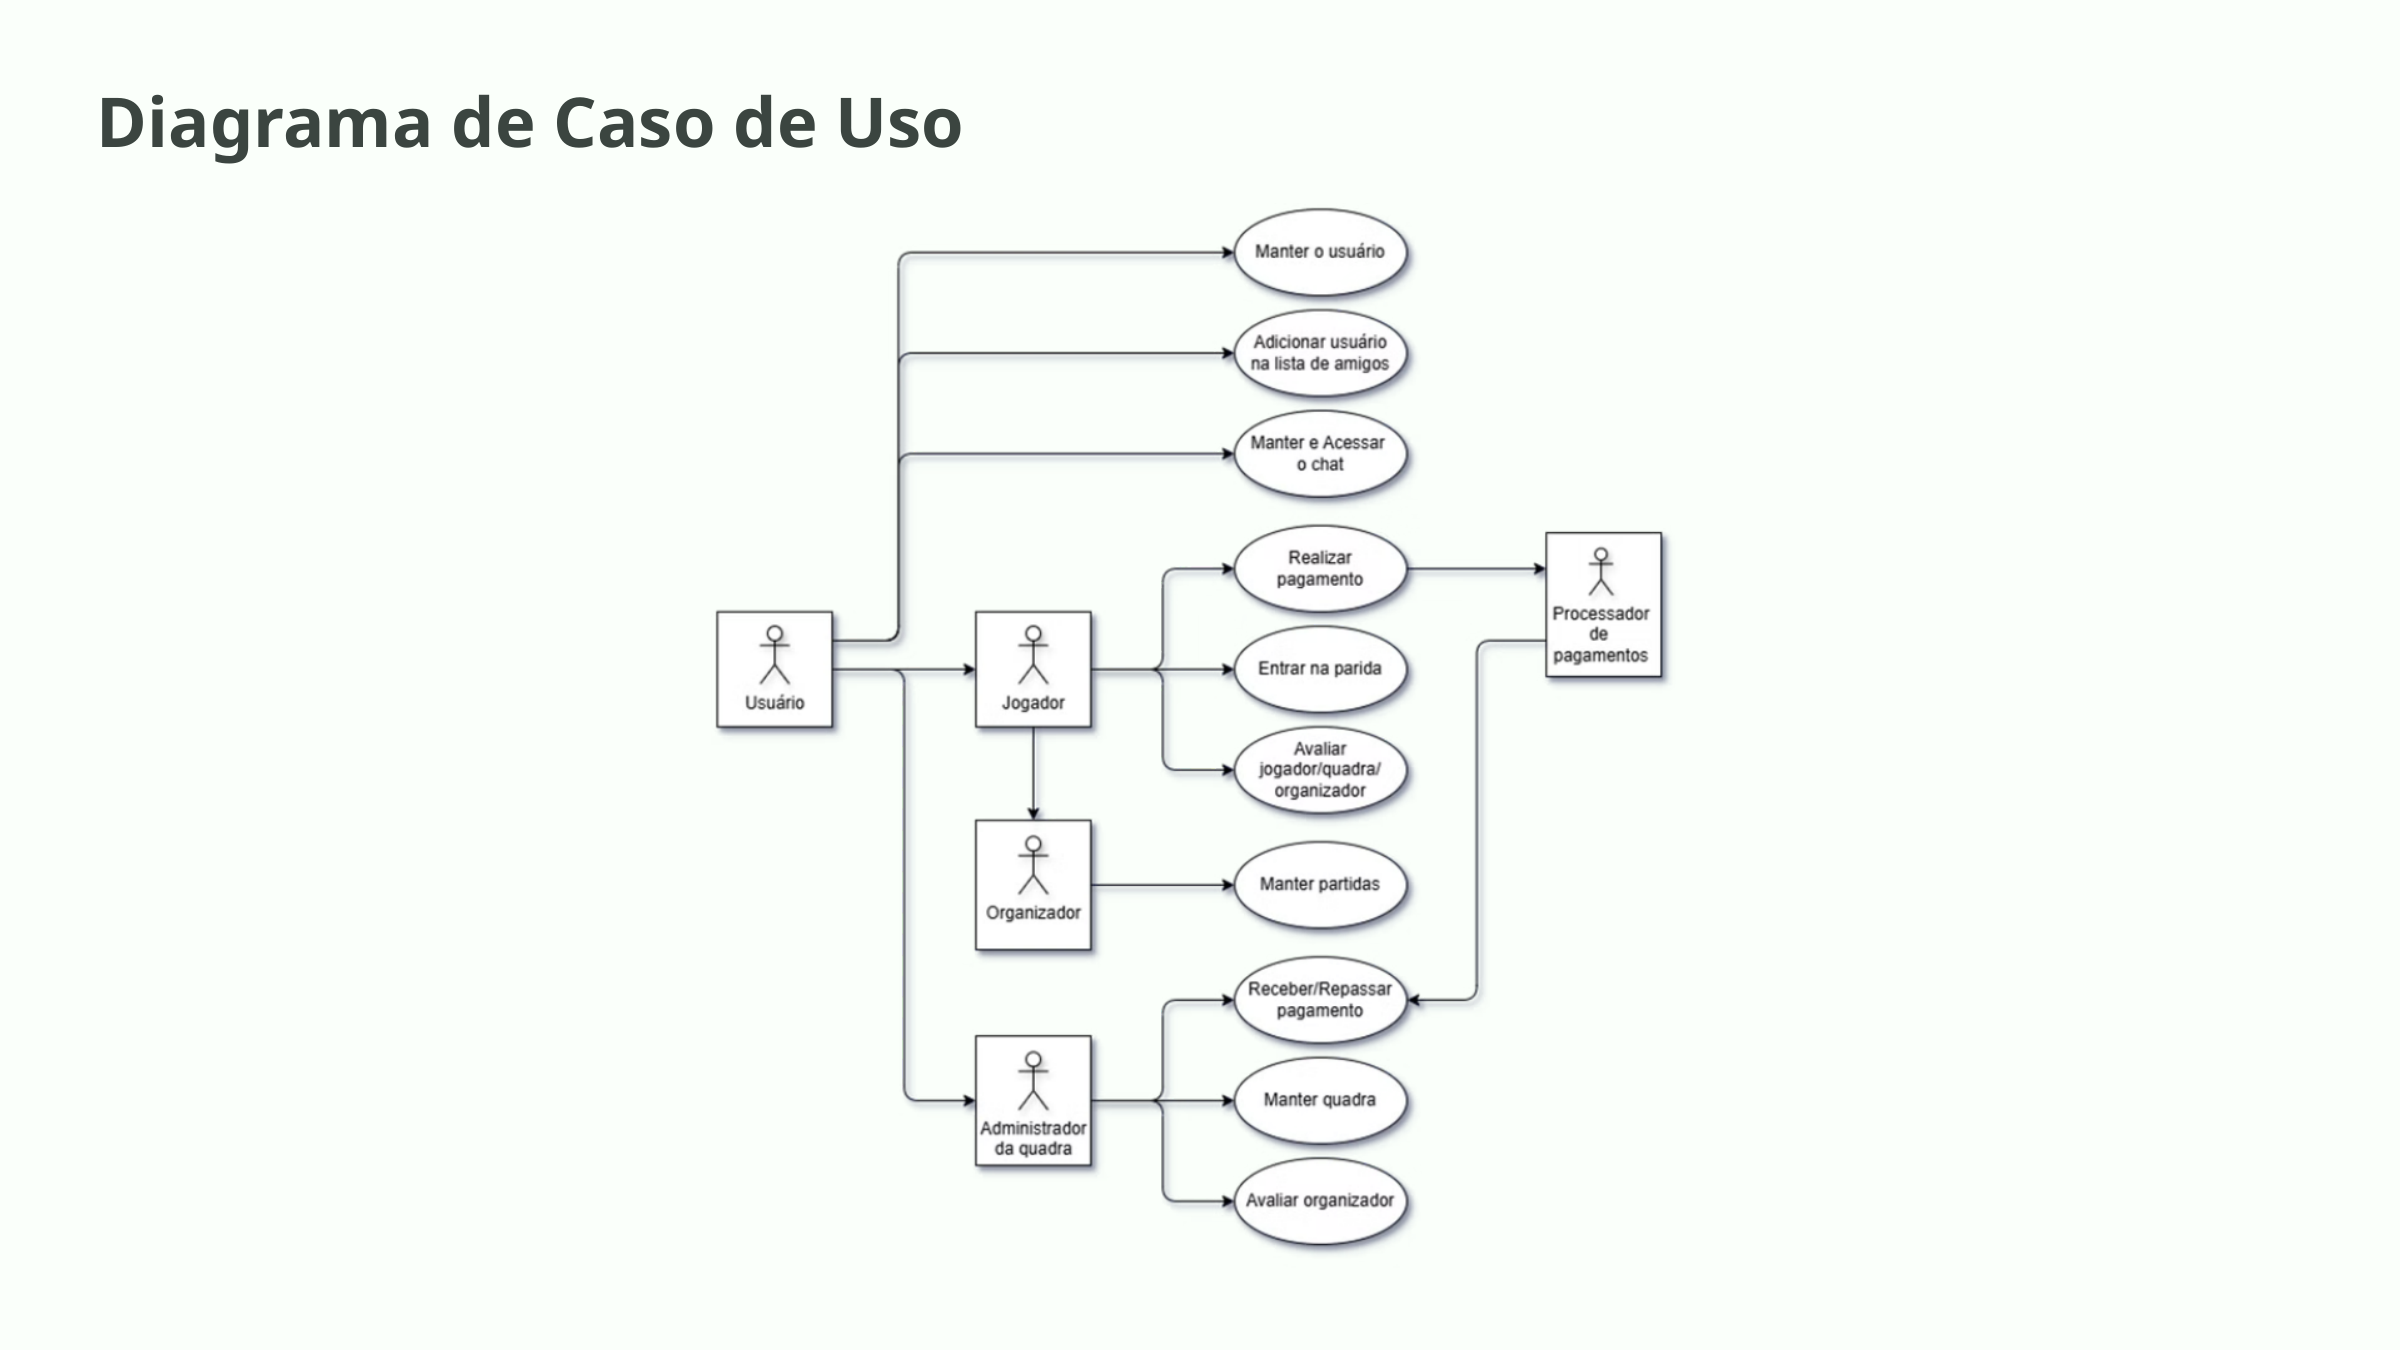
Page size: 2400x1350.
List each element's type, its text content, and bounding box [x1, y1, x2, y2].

text_box Diagrama de Caso de Uso [96, 76, 968, 163]
picture [711, 203, 1688, 1274]
